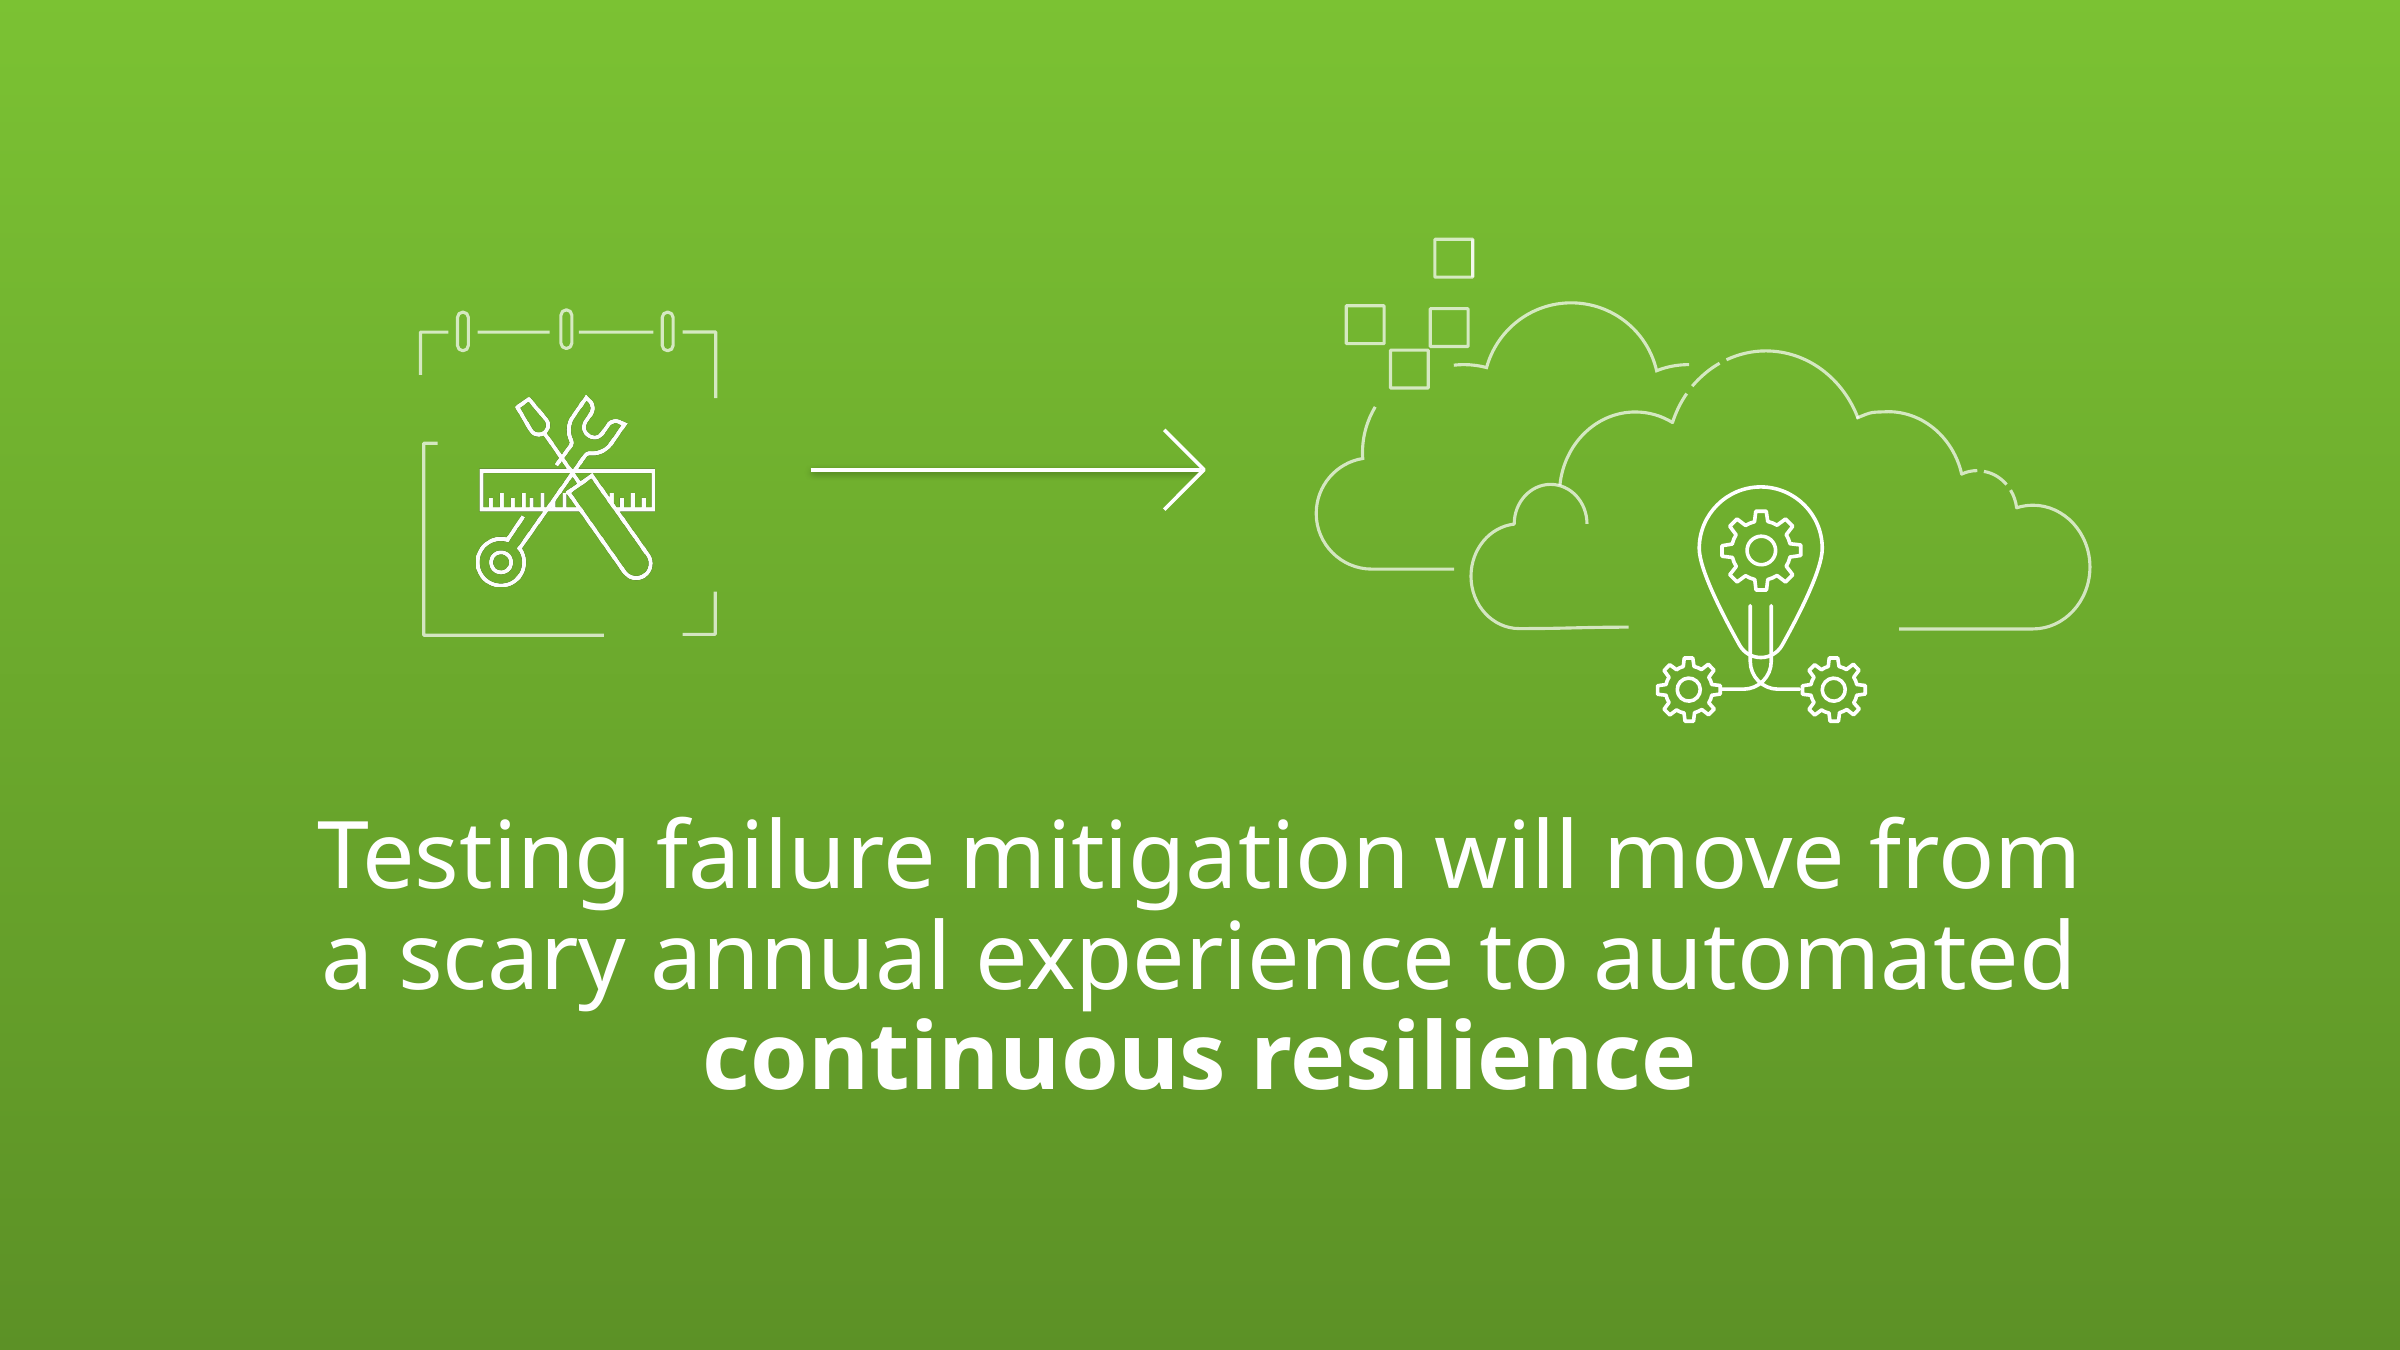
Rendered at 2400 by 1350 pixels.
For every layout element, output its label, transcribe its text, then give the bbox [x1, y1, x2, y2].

text_box Testing failure mitigation will move from a scary annual experience to automated continuous resilience [300, 800, 2100, 1118]
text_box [416, 305, 720, 639]
text_box [1164, 429, 1205, 472]
text_box [1164, 477, 1197, 510]
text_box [1312, 235, 2091, 630]
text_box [1654, 482, 1870, 724]
text_box [0, 0, 2400, 1350]
